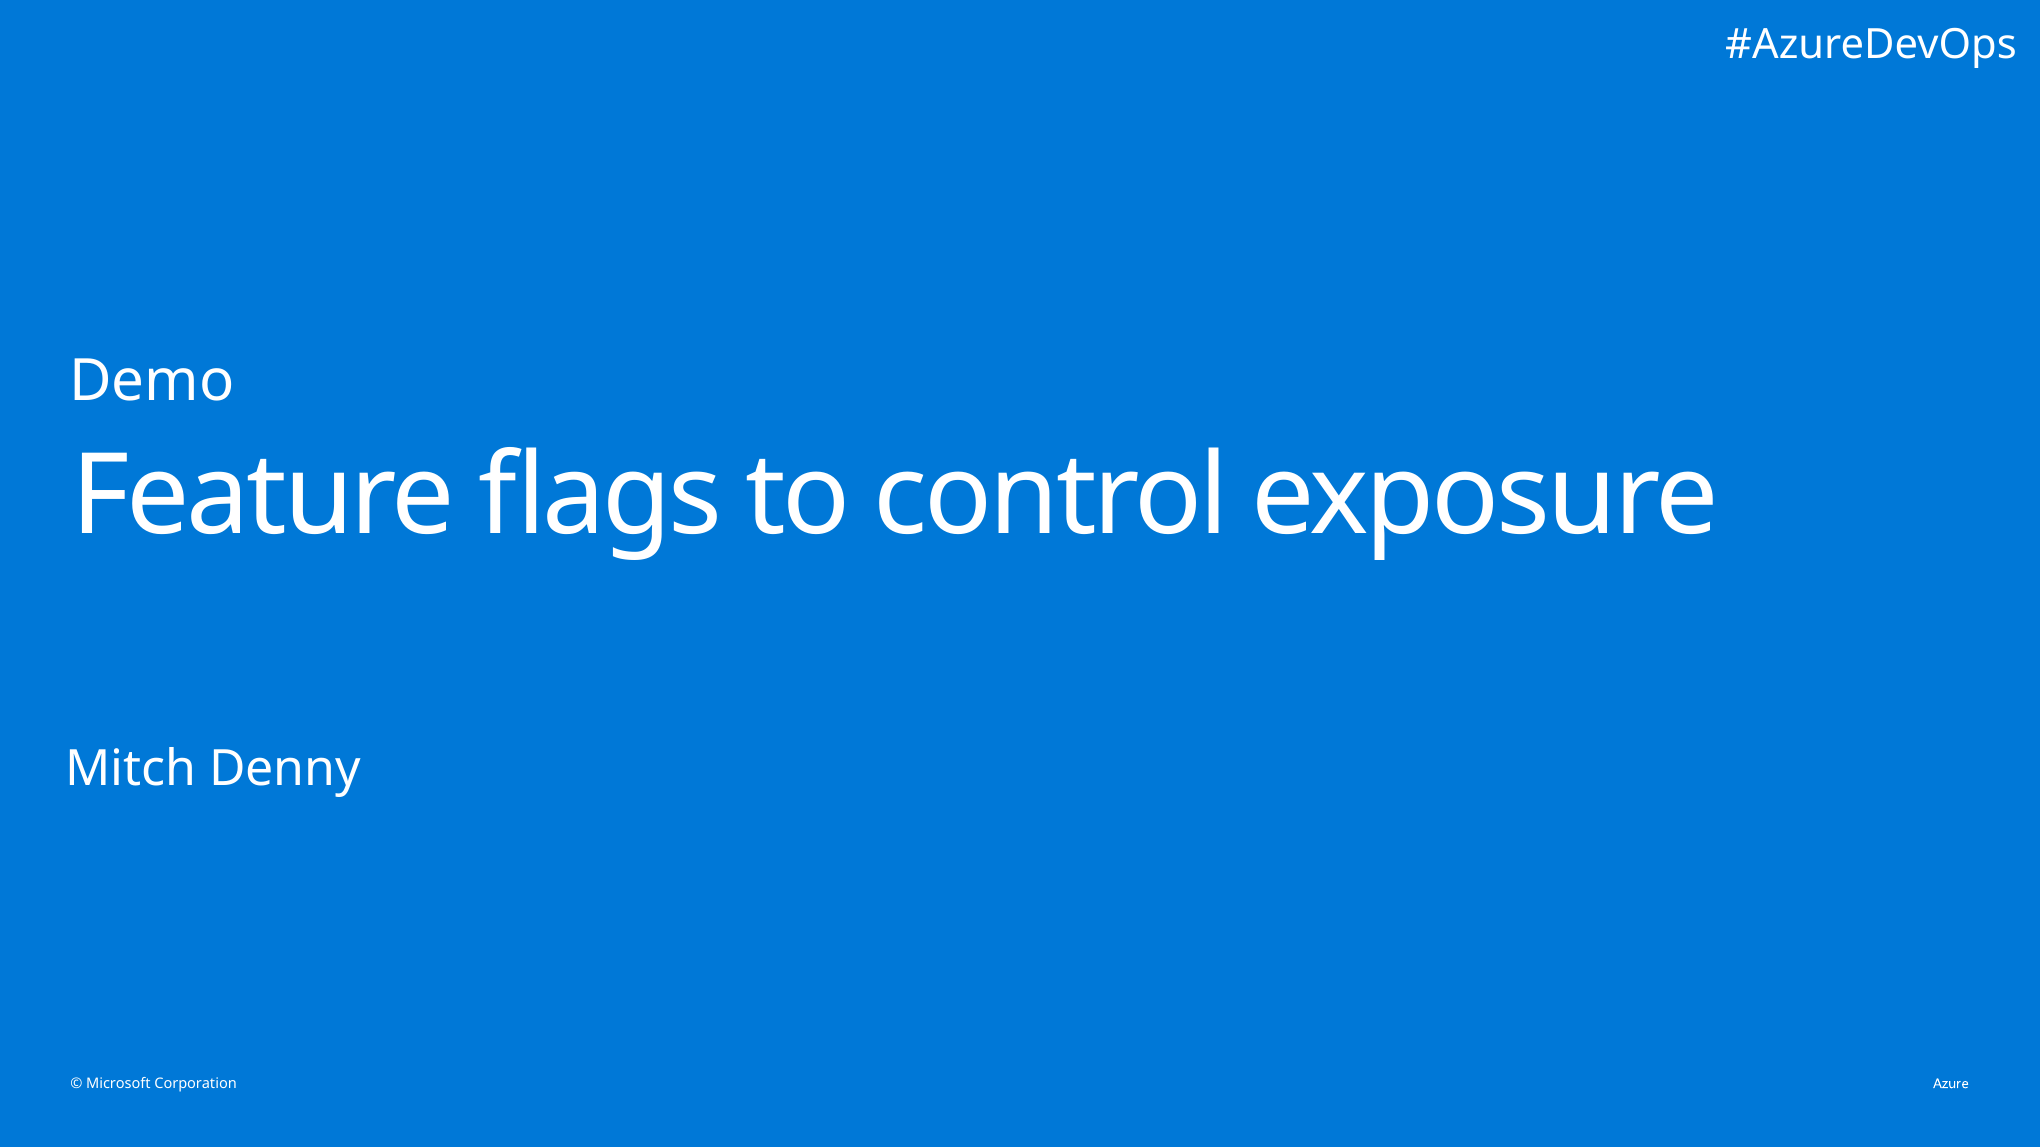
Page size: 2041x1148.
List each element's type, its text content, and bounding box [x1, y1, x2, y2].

title Feature flags to control exposure [71, 436, 1956, 742]
text_box Demo [69, 349, 235, 413]
text_box #AzureDevOps [1695, 0, 2041, 91]
text_box Mitch Denny [64, 741, 362, 796]
